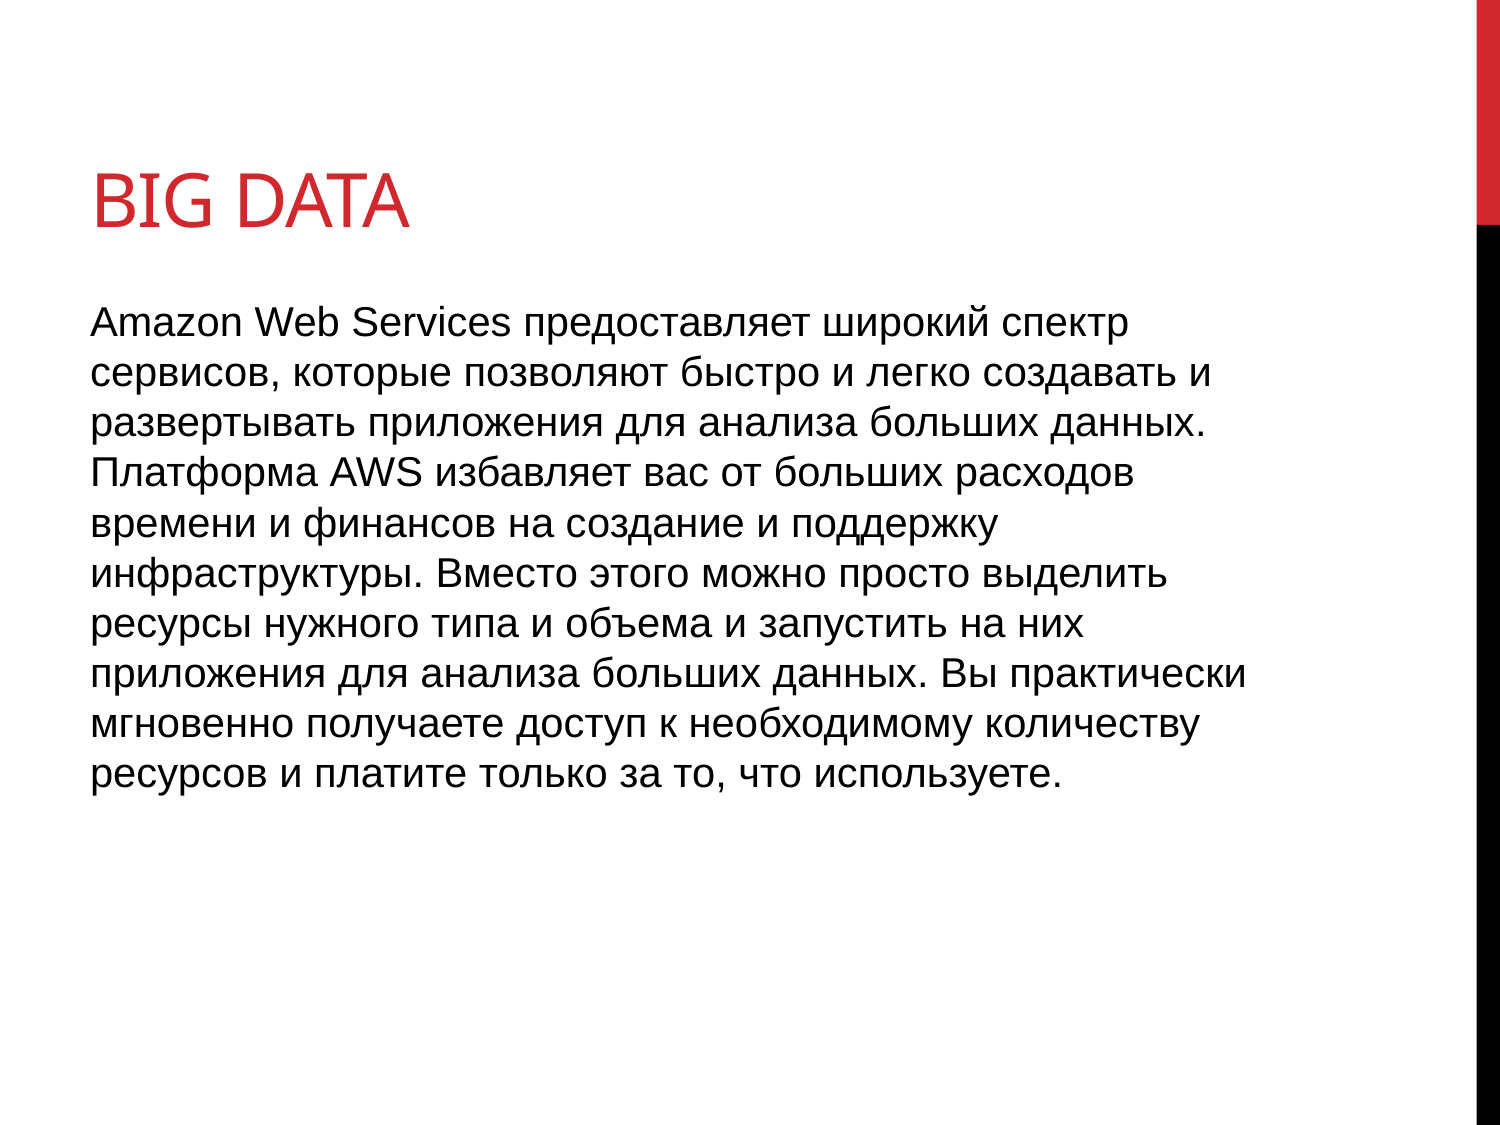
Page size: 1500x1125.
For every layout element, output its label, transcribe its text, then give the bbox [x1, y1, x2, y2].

title Big data [75, 25, 1025, 250]
list Amazon Web Services предоставляет широкий спектр сервисов, которые позволяют быстро и легко создавать и развертывать приложения для анализа больших данных. Платформа AWS избавляет вас от больших расходов времени и финансов на создание и поддержку инфраструктуры. Вместо этого можно просто выделить ресурсы нужного типа и объема и запустить на них приложения для анализа больших данных. Вы практически мгновенно получаете доступ к необходимому количеству ресурсов и платите только за то, что используете. [75, 287, 1325, 1005]
